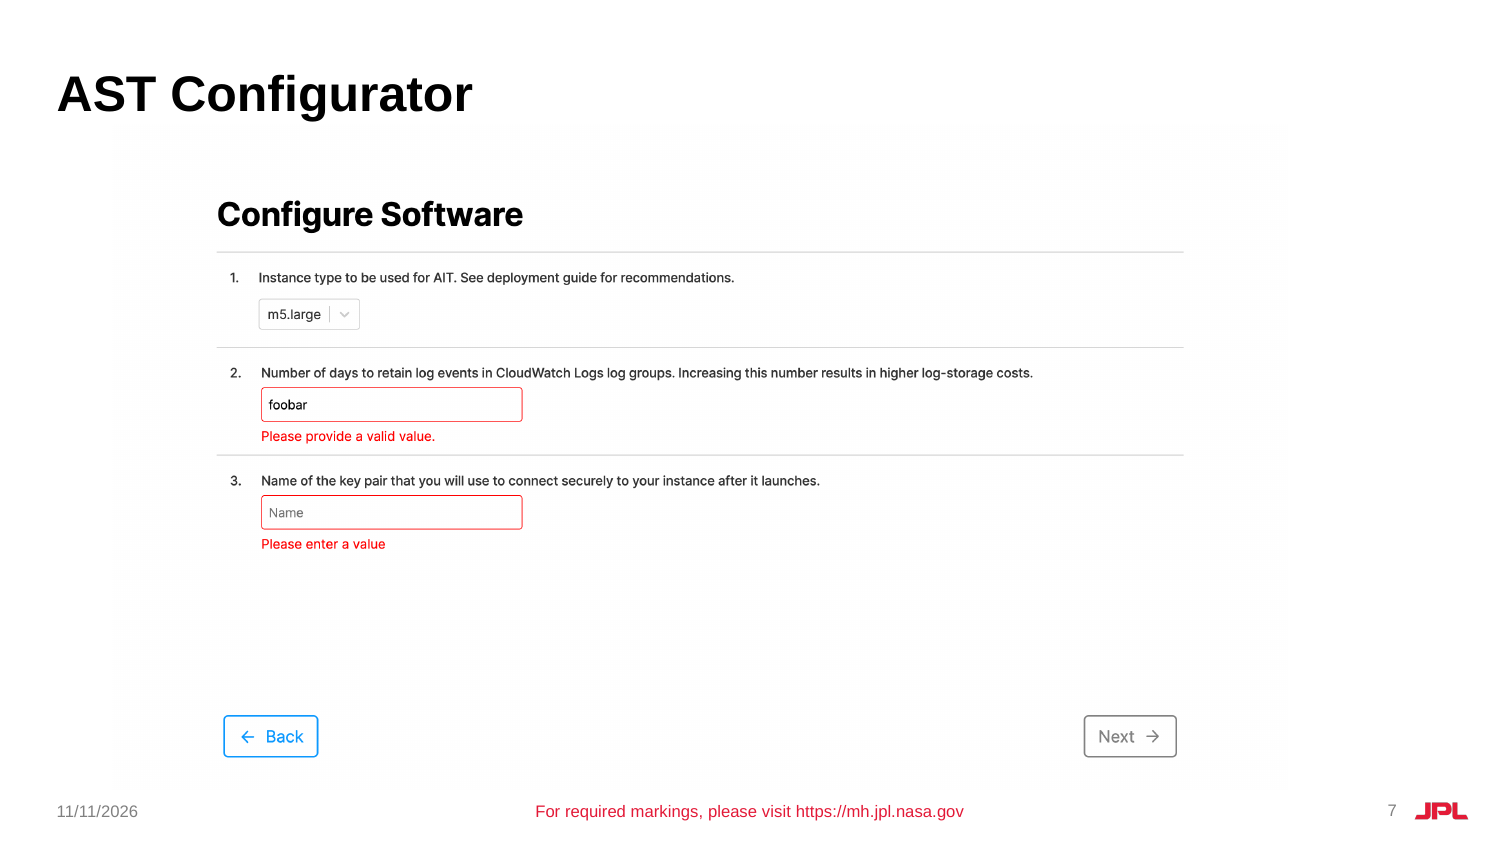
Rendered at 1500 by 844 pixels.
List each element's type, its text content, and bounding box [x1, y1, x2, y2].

title AST Configurator [41, 53, 1439, 125]
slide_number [41, 787, 229, 833]
slide_number 7 [1265, 787, 1412, 833]
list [112, 124, 1288, 791]
footer For required markings, please visit https://mh.jpl.nasa.gov [277, 798, 1223, 833]
